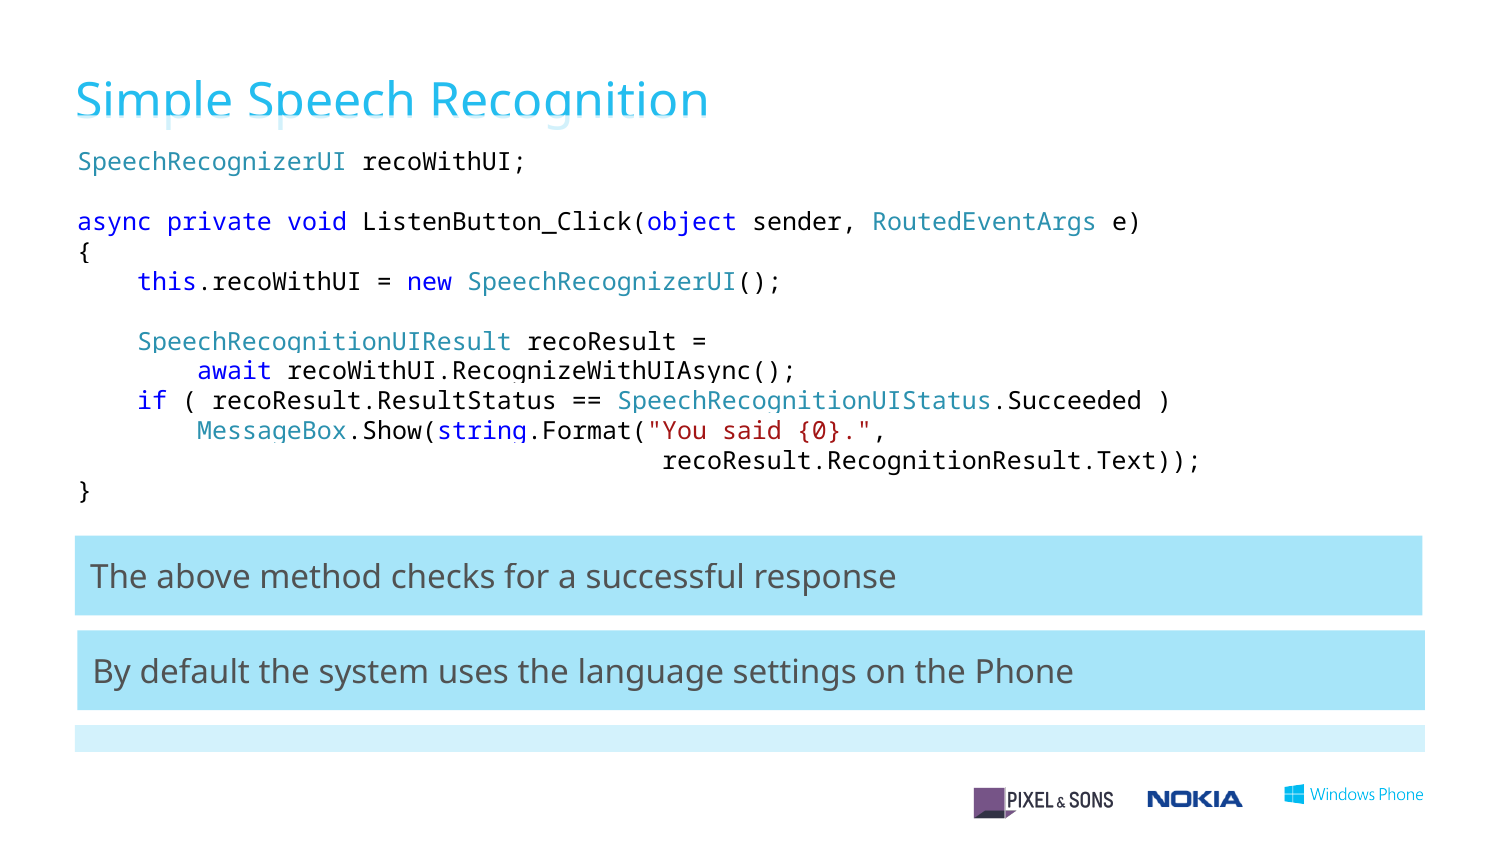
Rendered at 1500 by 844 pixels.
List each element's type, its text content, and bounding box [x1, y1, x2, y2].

text_box [73, 723, 1427, 754]
picture [1147, 790, 1249, 808]
text_box The above method checks for a successful response [73, 534, 1424, 618]
picture [1274, 773, 1434, 815]
text_box By default the system uses the language settings on the Phone [75, 628, 1427, 712]
picture [973, 787, 1113, 819]
text_box SpeechRecognizerUI recoWithUI; async private void ListenButton_Click(object sender, RoutedEventArgs e) { this.recoWithUI = new SpeechRecognizerUI(); SpeechRecognitionUIResult recoResult = await recoWithUI.RecognizeWithUIAsync(); if ( recoResult.ResultStatus == SpeechRecognitionUIStatus.Succeeded ) MessageBox.Show(string.Format("You said {0}.", recoResult.RecognitionResult.Text)); } [47, 115, 1377, 570]
title Simple Speech Recognition [75, 65, 1425, 126]
